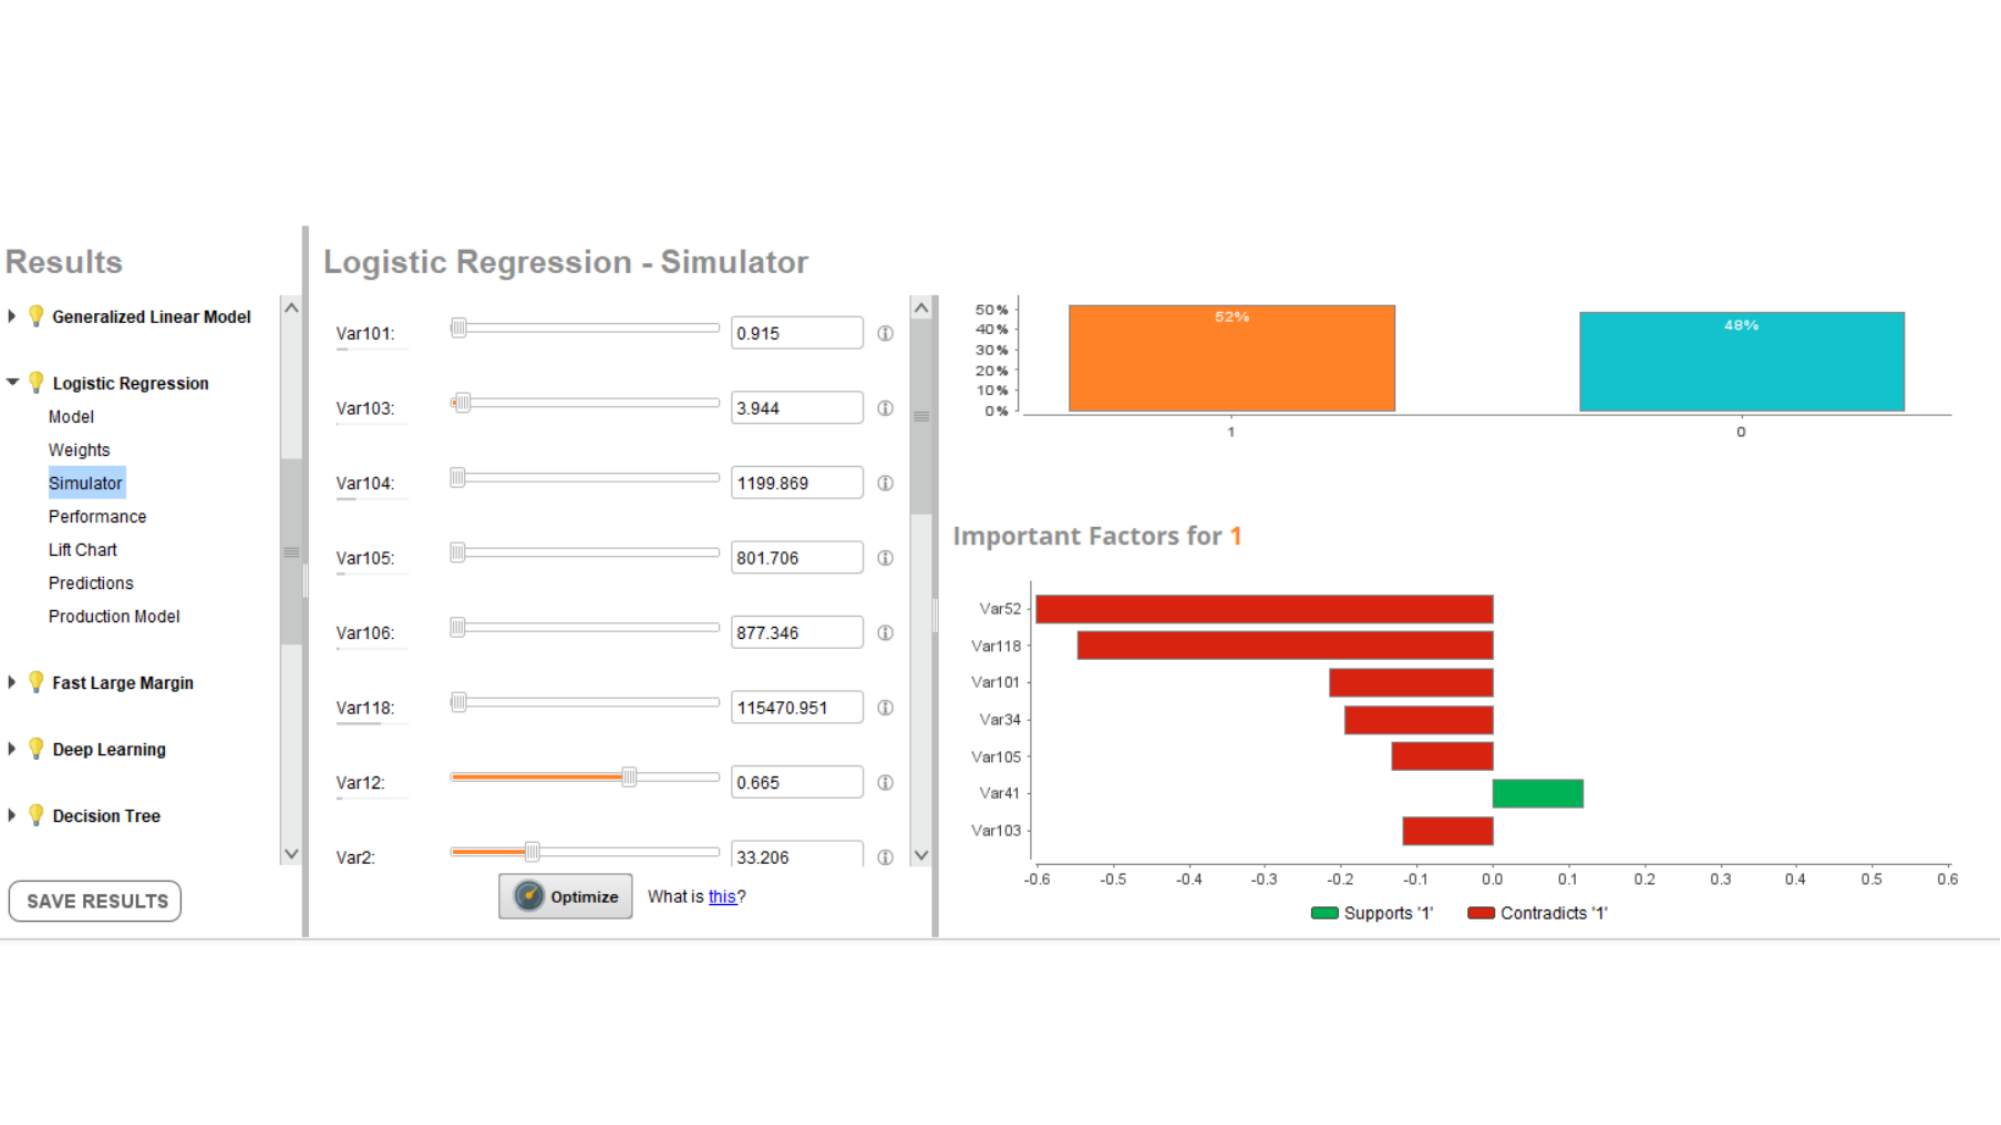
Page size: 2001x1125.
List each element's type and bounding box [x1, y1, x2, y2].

picture [0, 180, 2000, 945]
